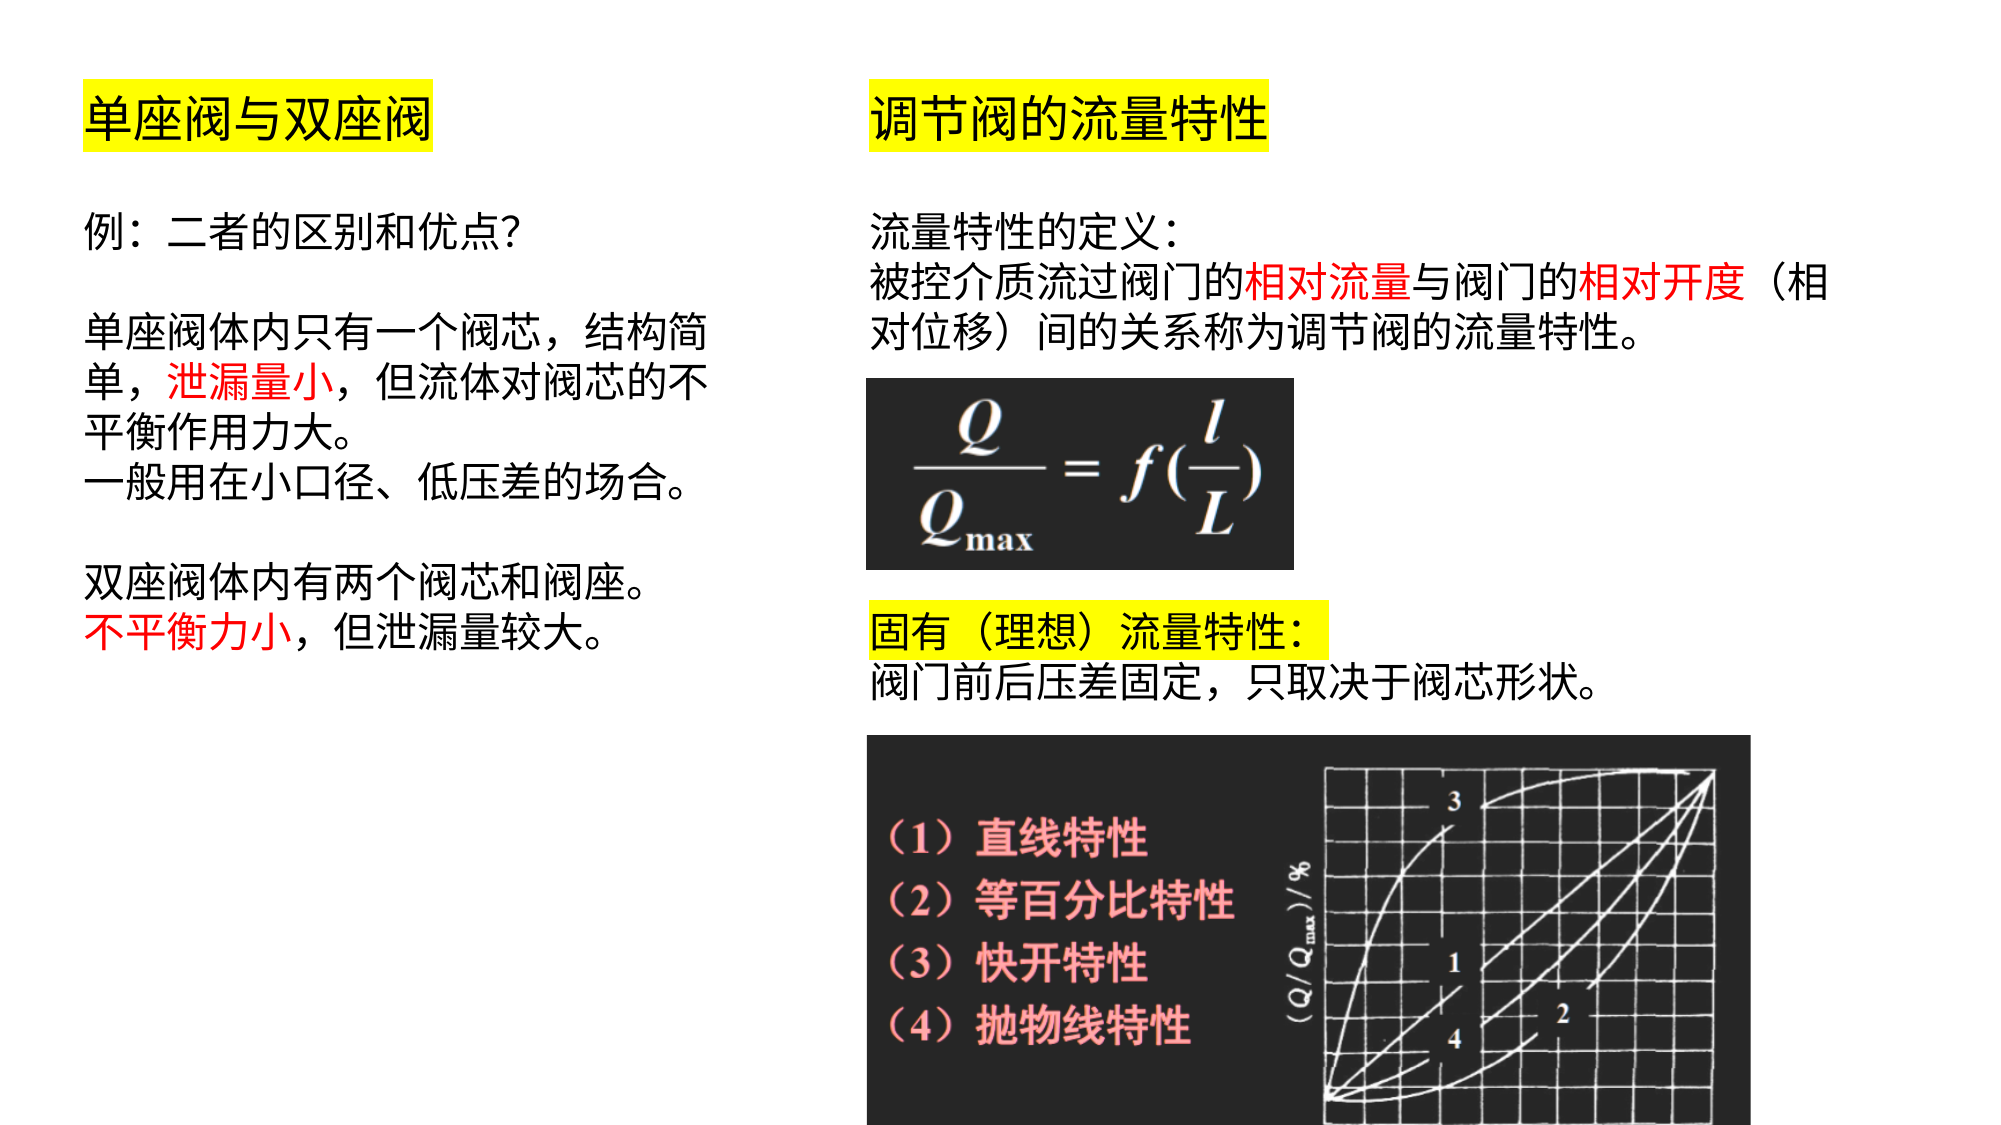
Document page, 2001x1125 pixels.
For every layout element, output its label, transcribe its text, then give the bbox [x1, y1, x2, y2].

text_box 调节阀的流量特性 [854, 79, 1521, 155]
picture [866, 378, 1294, 570]
text_box 固有（理想）流量特性： 阀门前后压差固定，只取决于阀芯形状。 [854, 598, 1855, 714]
picture [866, 735, 1751, 1125]
text_box 例：二者的区别和优点？ 单座阀体内只有一个阀芯，结构简单，泄漏量小，但流体对阀芯的不平衡作用力大。 一般用在小口径、低压差的场合。 双座阀体内有两个阀芯和阀座。 不平衡力小，但泄漏量较大。 [68, 198, 753, 664]
text_box 流量特性的定义： 被控介质流过阀门的相对流量与阀门的相对开度（相对位移）间的关系称为调节阀的流量特性。 [854, 198, 1855, 364]
text_box 单座阀与双座阀 [68, 79, 735, 155]
